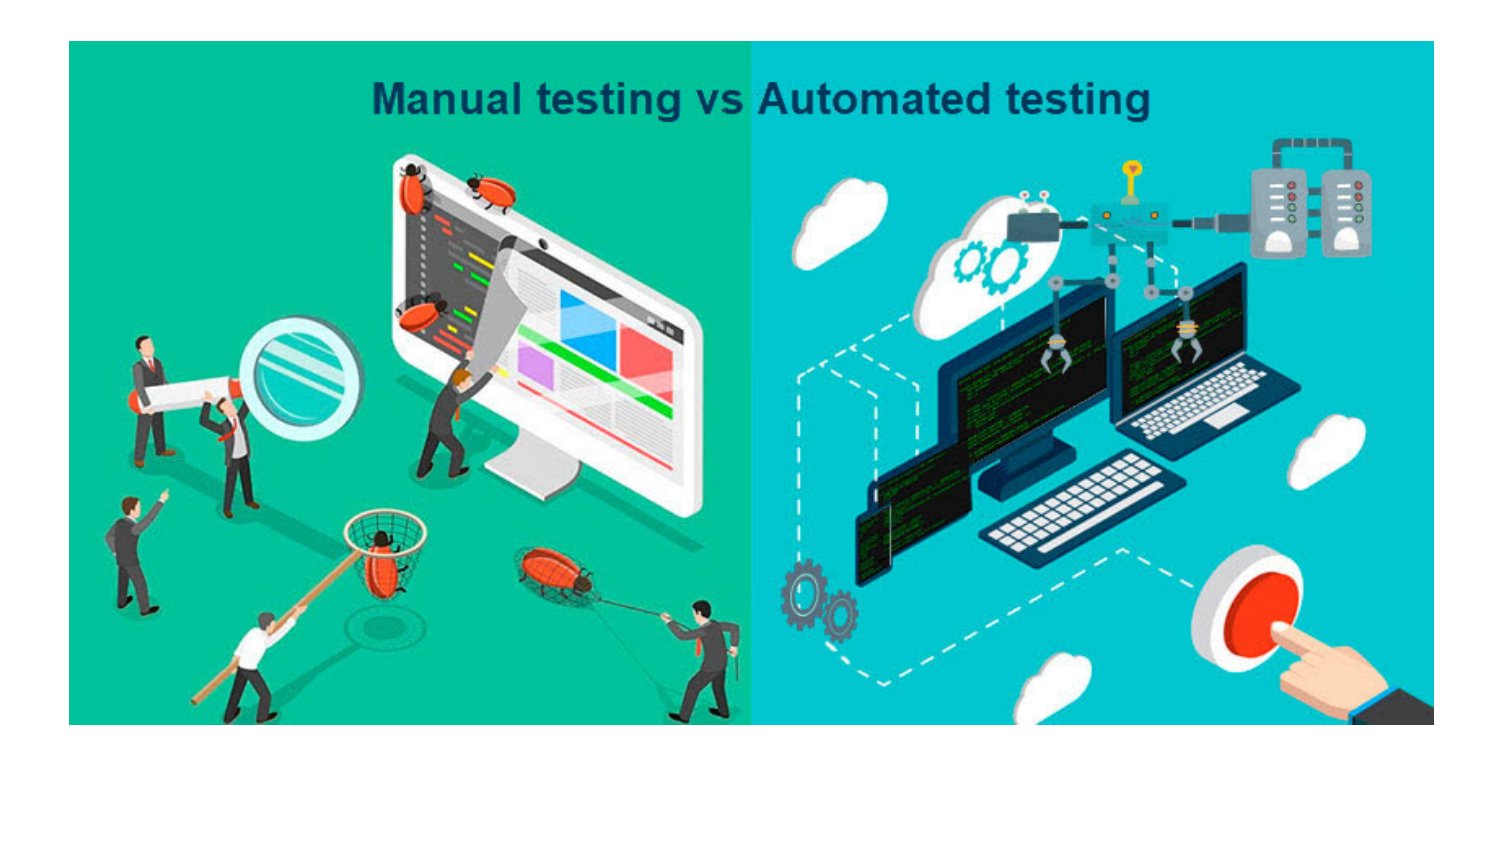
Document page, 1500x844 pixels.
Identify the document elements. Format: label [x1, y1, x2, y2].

picture [69, 40, 1434, 725]
